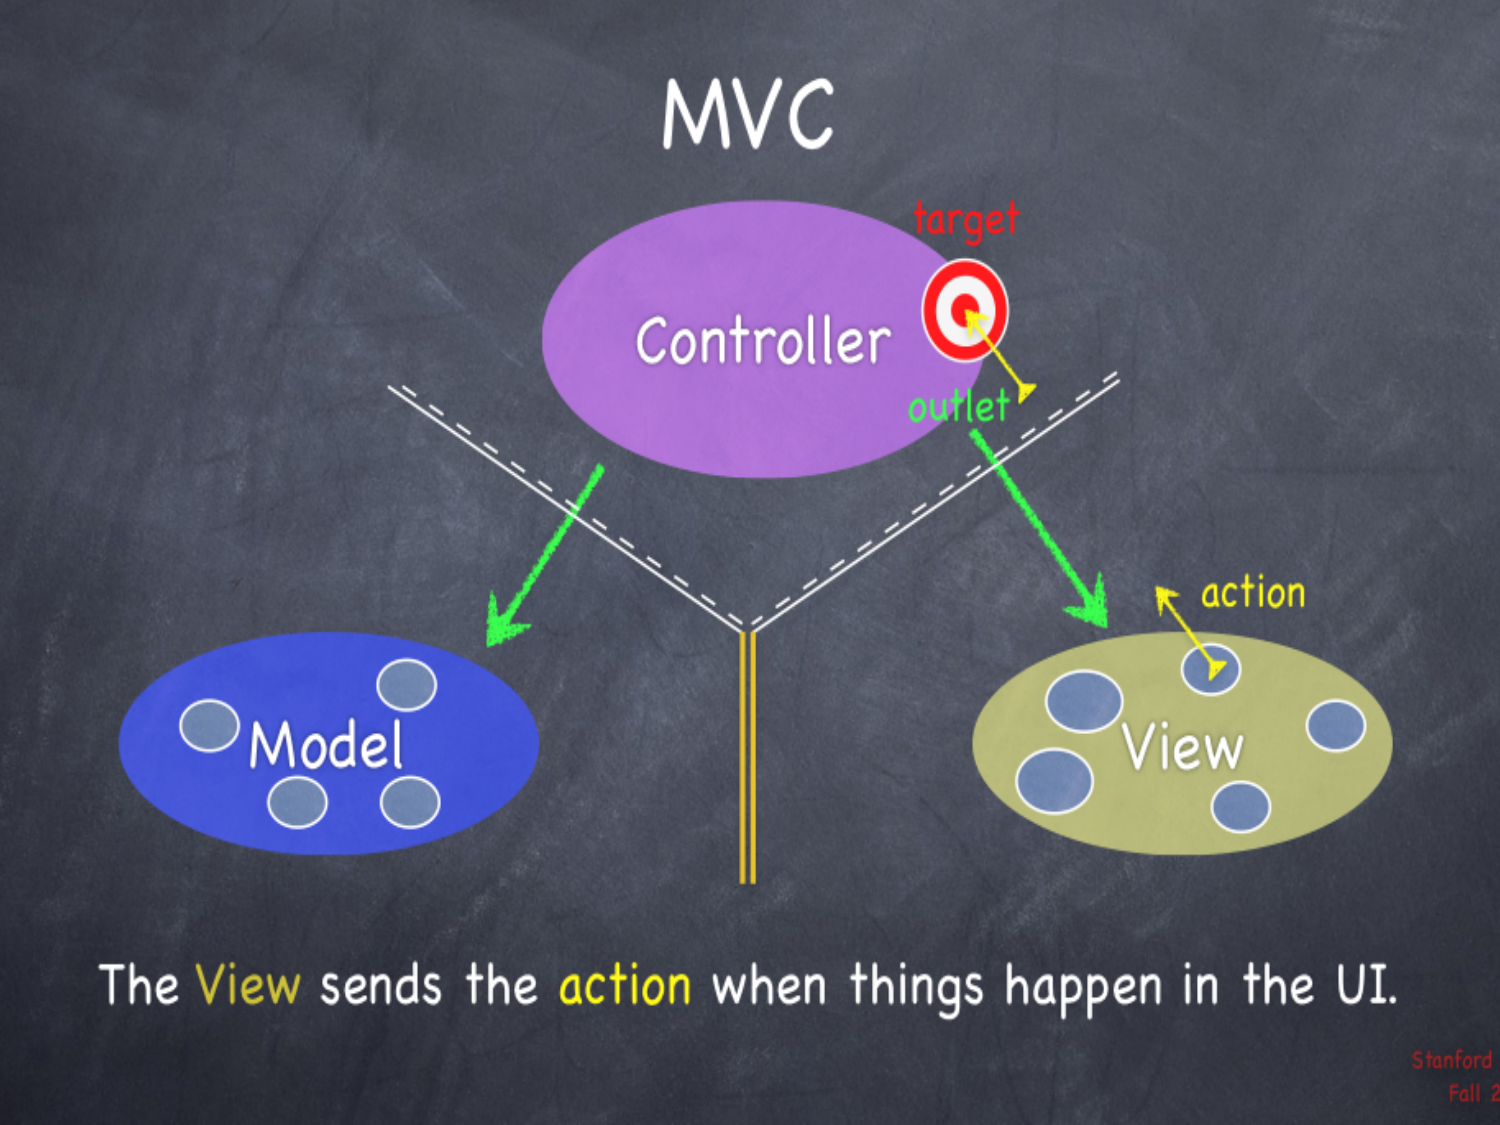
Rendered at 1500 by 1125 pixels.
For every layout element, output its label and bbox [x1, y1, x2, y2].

list [0, 0, 1500, 1125]
